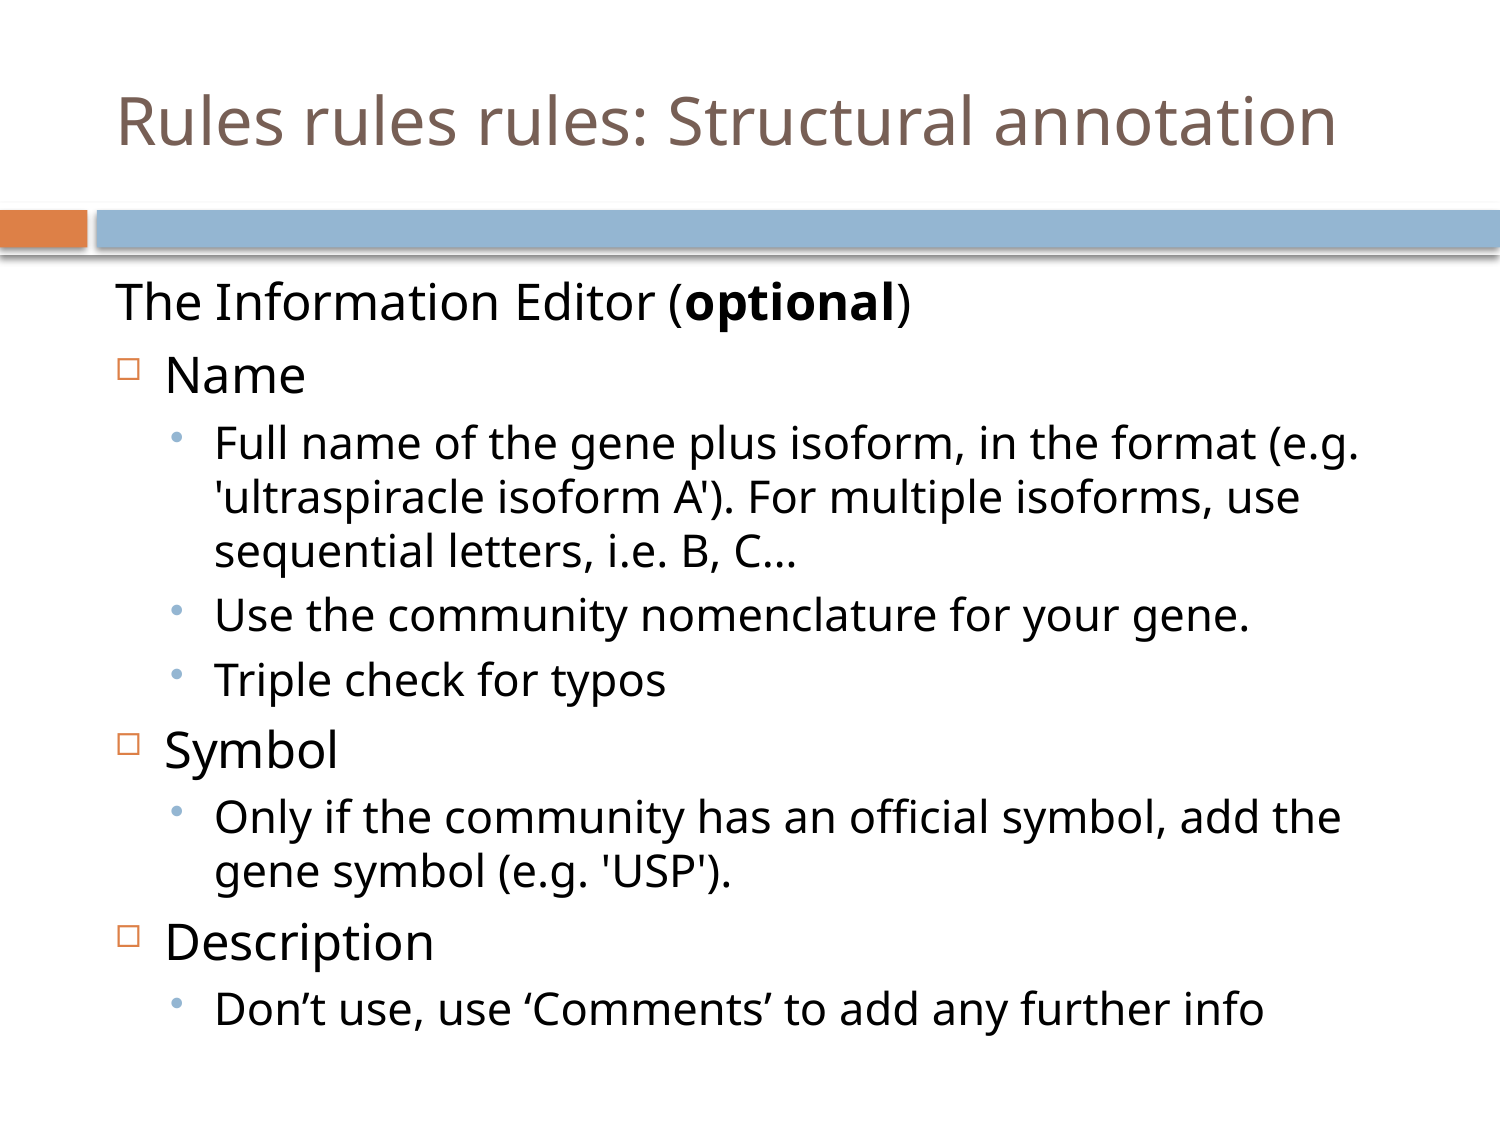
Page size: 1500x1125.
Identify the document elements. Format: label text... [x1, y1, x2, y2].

title Rules rules rules: Structural annotation [100, 37, 1438, 200]
list The Information Editor (optional) Name Full name of the gene plus isoform, in the format (e.g. 'ultraspiracle isoform A'). For multiple isoforms, use sequential letters, i.e. B, C… Use the community nomenclature for your gene. Triple check for typos Symbol Only if the community has an official symbol, add the gene symbol (e.g. 'USP'). Description Don’t use, use ‘Comments’ to add any further info [100, 262, 1438, 1050]
